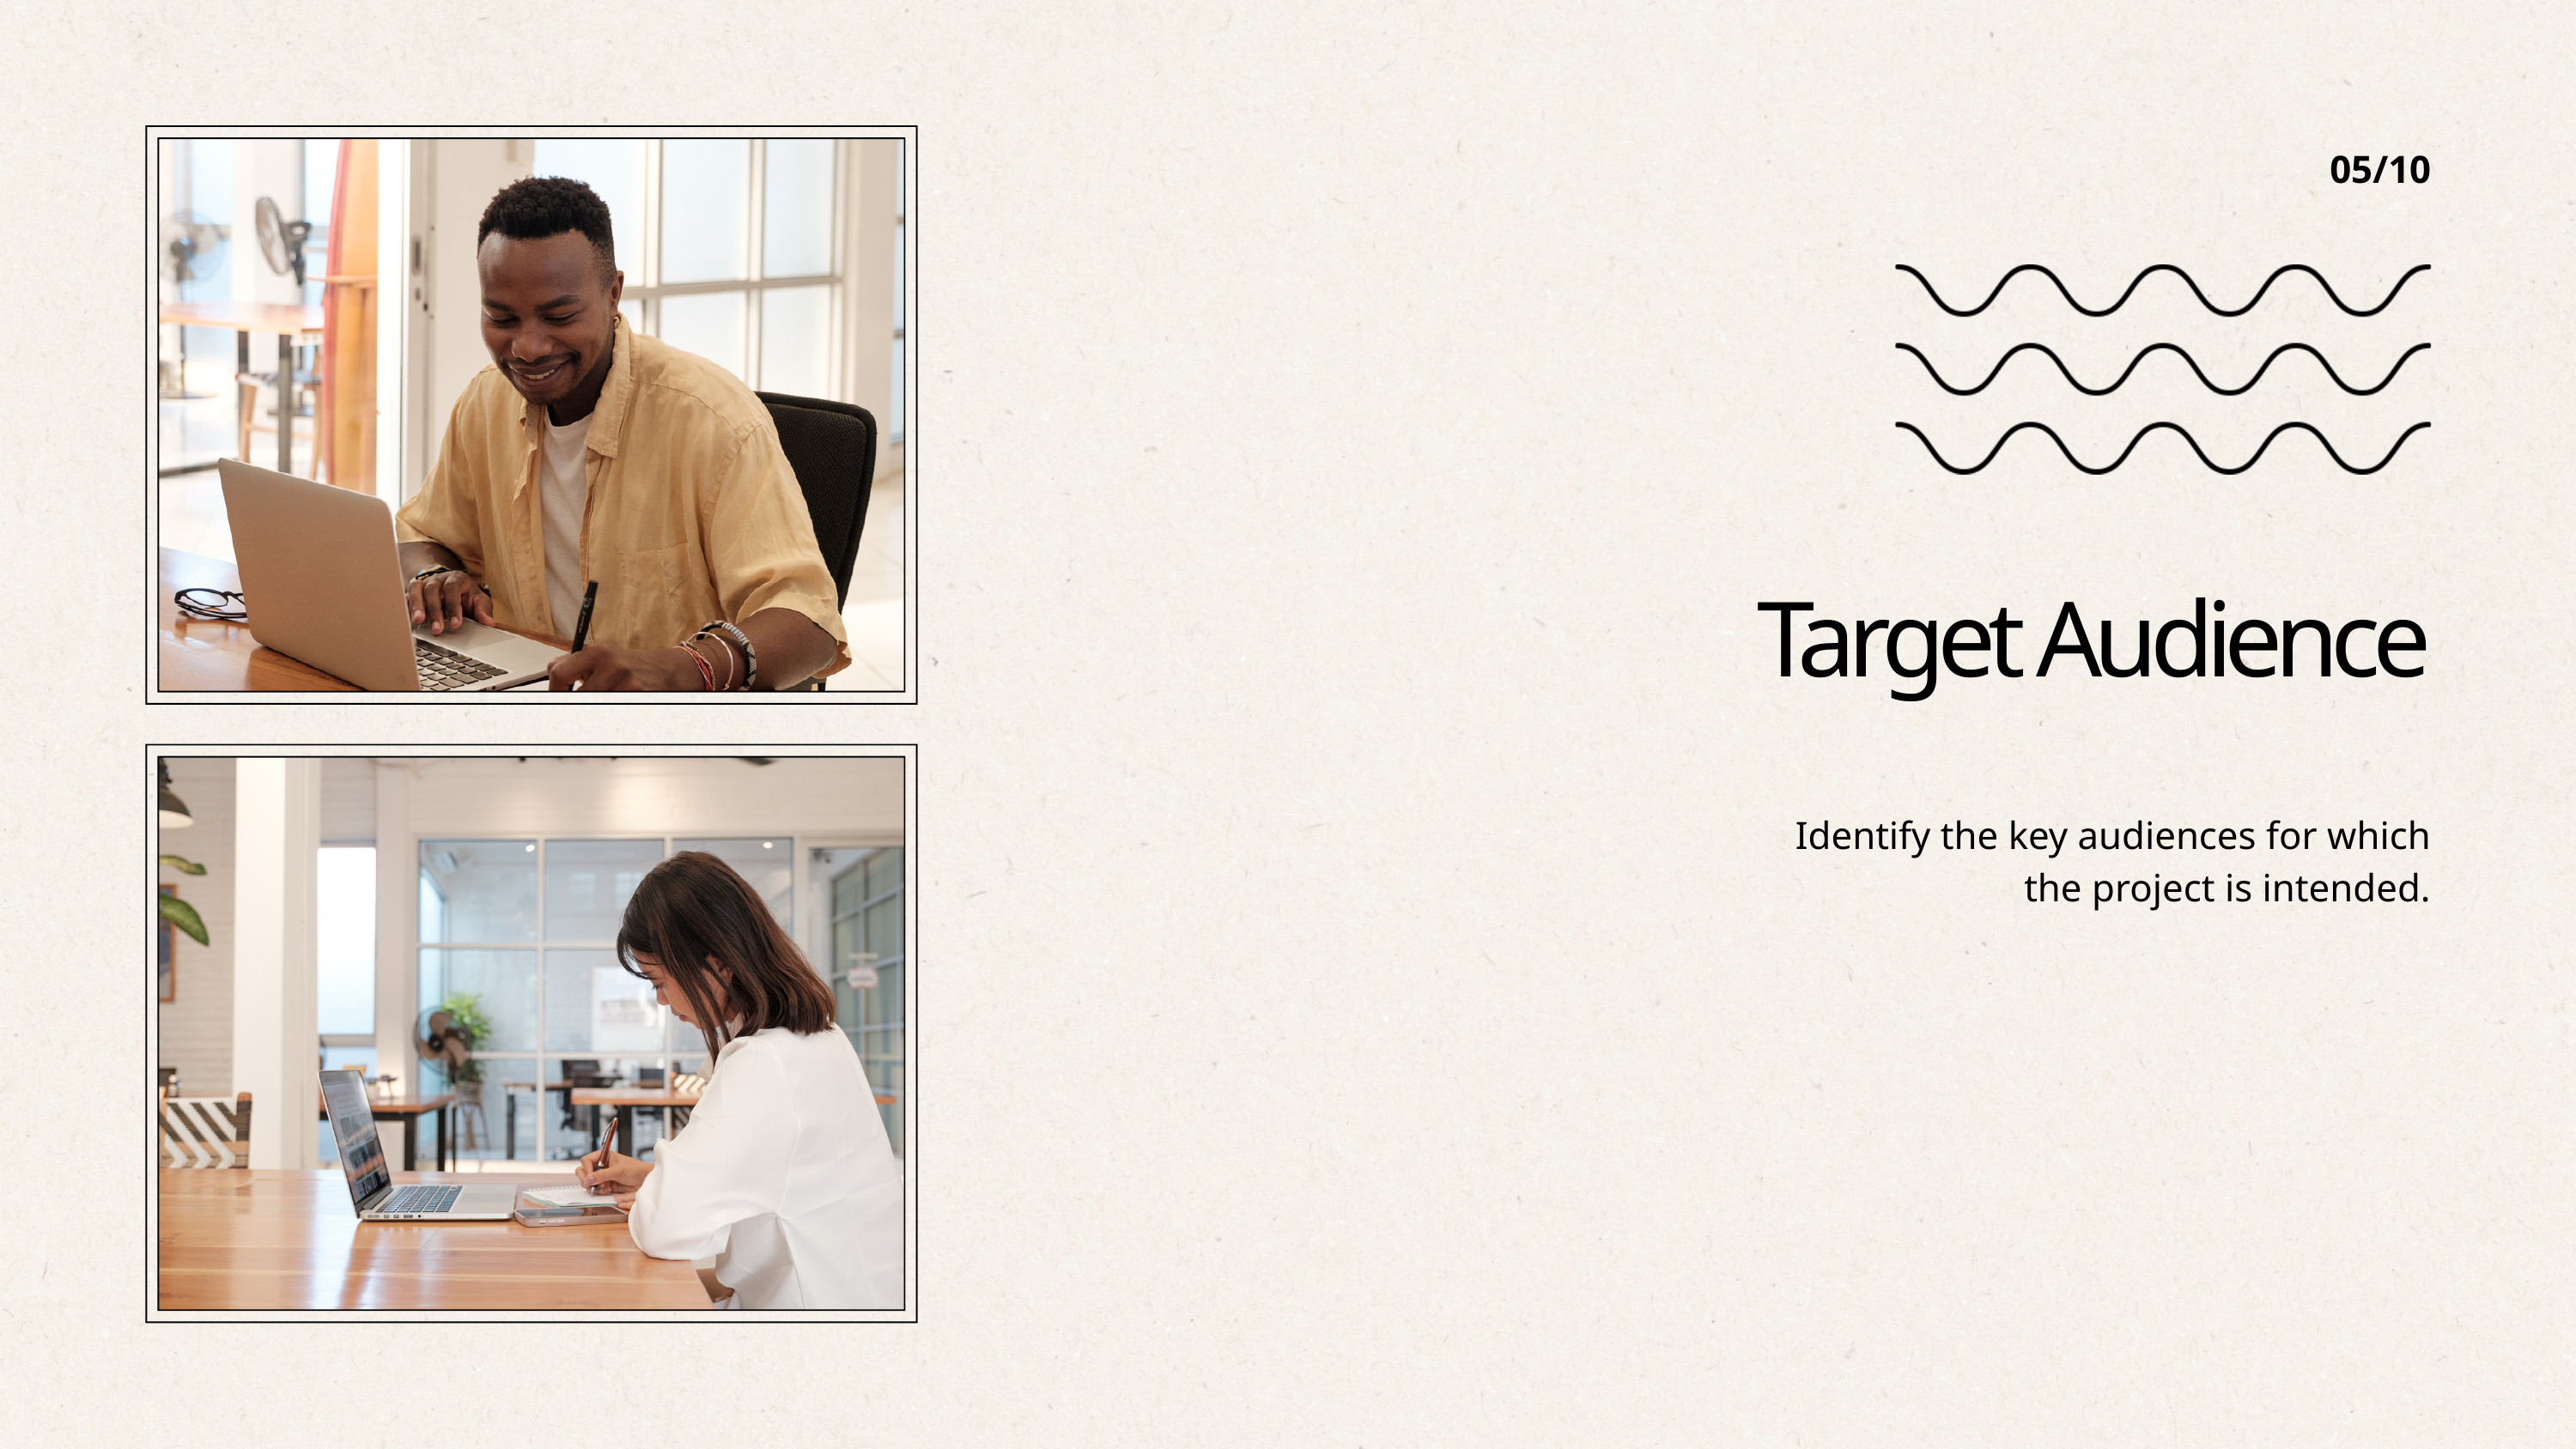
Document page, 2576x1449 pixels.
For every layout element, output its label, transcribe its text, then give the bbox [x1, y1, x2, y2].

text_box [144, 124, 919, 706]
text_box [144, 743, 919, 1325]
text_box [1895, 264, 2432, 475]
text_box Target Audience [1416, 594, 2432, 699]
text_box [0, 0, 2576, 1449]
text_box Identify the key audiences for which the project is intended. [1303, 804, 2432, 910]
text_box 05/10 [1822, 137, 2432, 191]
